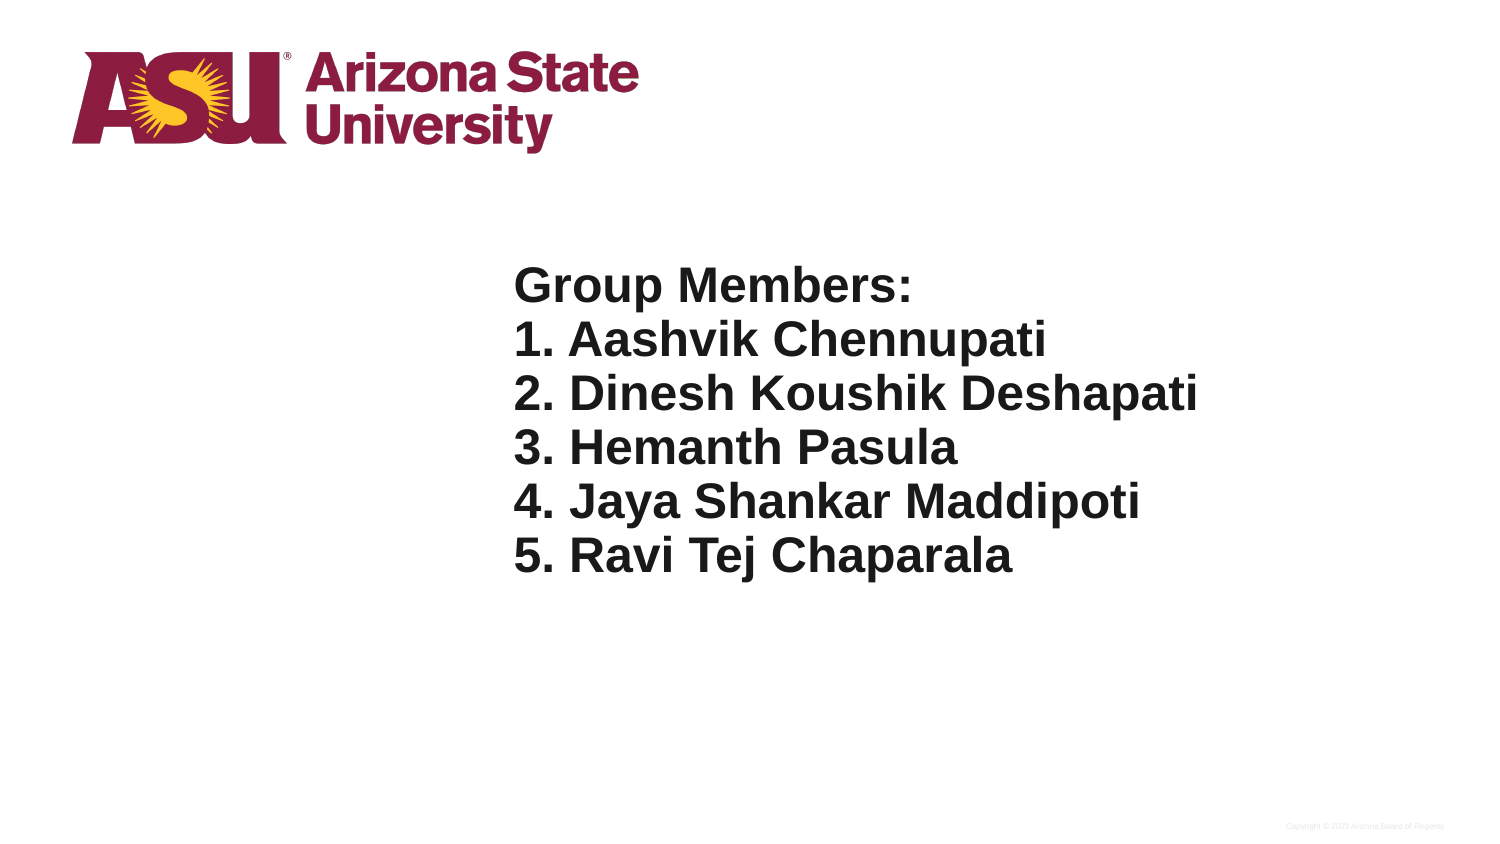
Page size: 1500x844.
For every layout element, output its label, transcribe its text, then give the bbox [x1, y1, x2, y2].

picture [52, 30, 671, 164]
title Group Members: 1. Aashvik Chennupati 2. Dinesh Koushik Deshapati 3. Hemanth Pasula 4. Jaya Shankar Maddipoti 5. Ravi Tej Chaparala [0, 207, 1369, 584]
